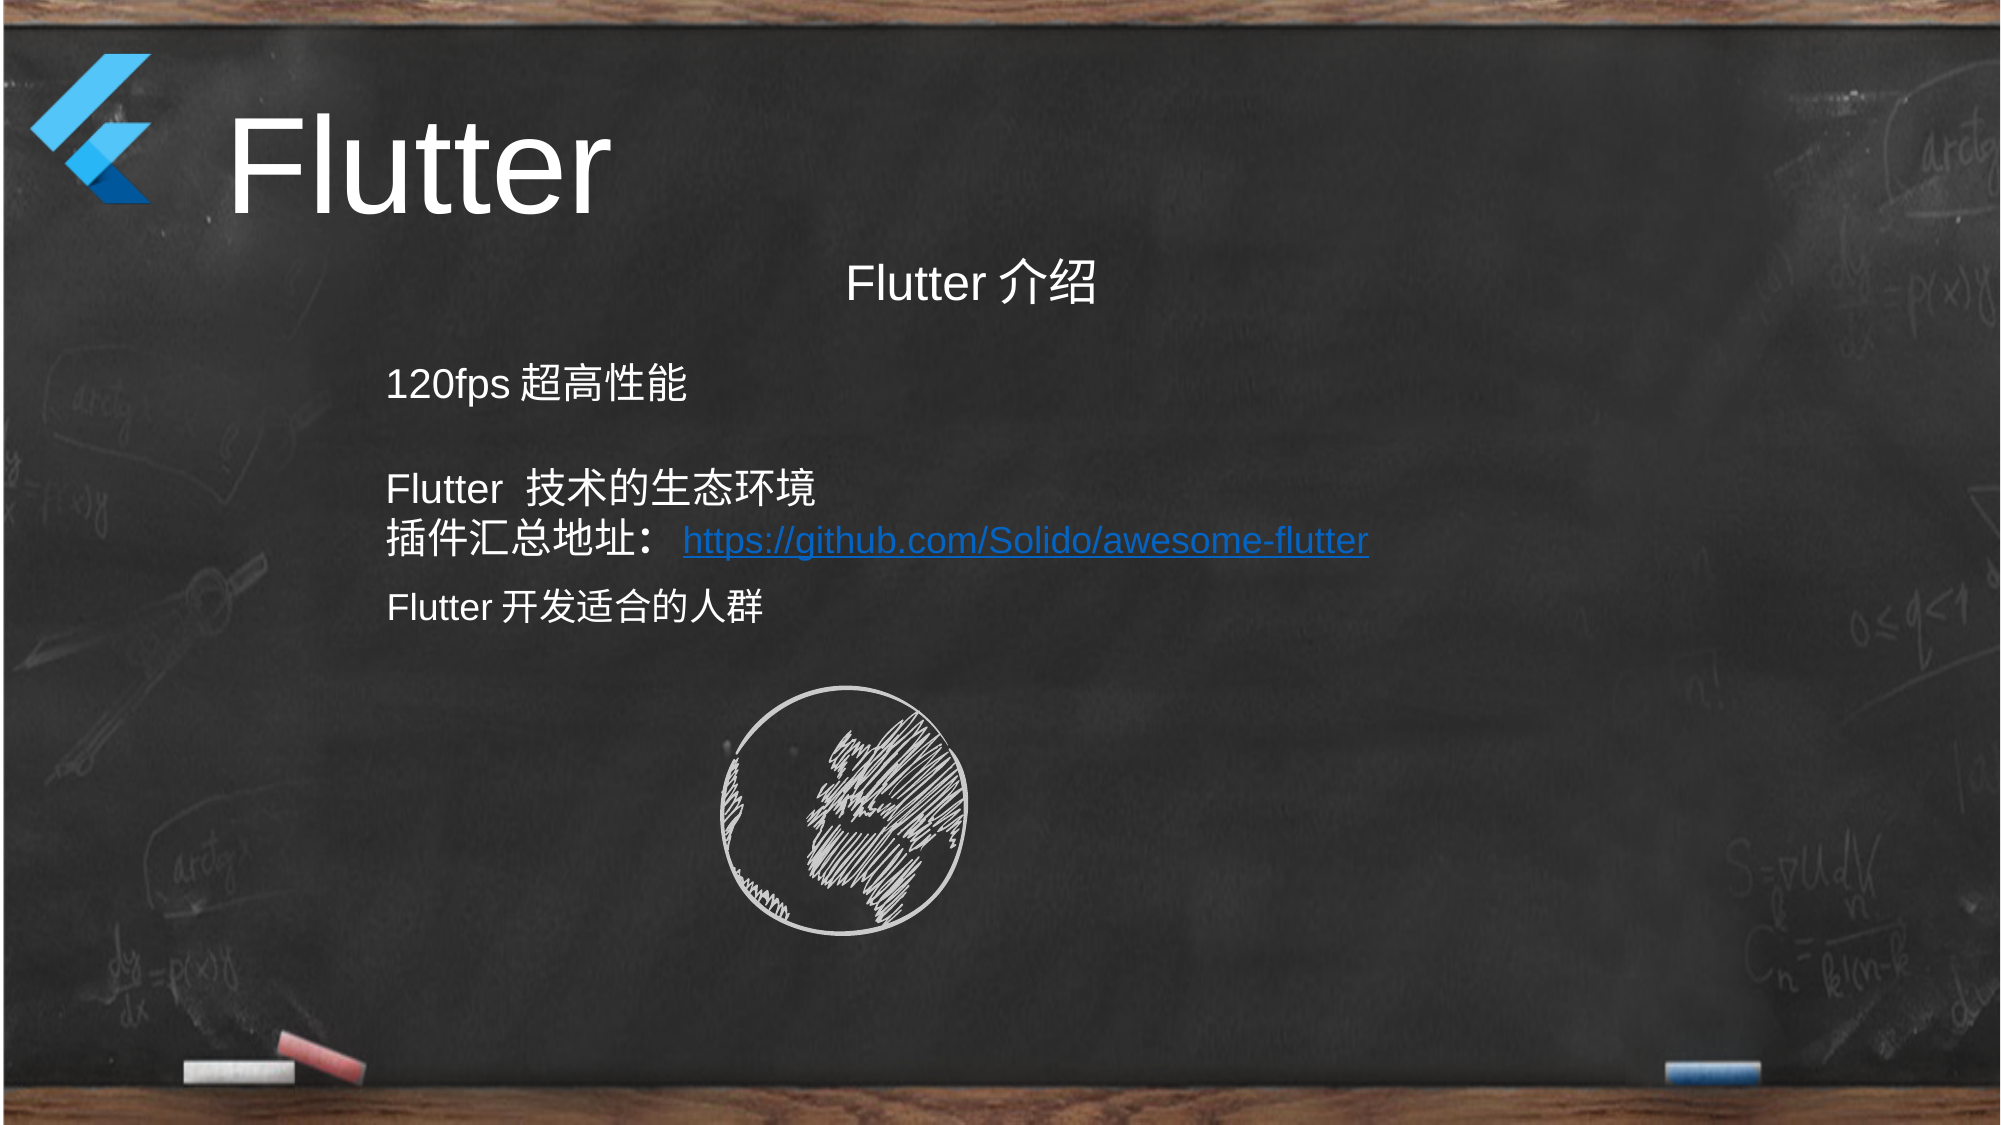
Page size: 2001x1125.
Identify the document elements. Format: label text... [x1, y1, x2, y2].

text_box Flutter 技术的生态环境 插件汇总地址：https://github.com/Solido/awesome-flutter [370, 454, 1384, 570]
text_box [720, 685, 969, 936]
picture [0, 0, 2001, 1125]
text_box Flutter [224, 76, 615, 242]
text_box 120fps超高性能 [370, 349, 703, 415]
text_box Flutter开发适合的人群 [371, 576, 780, 636]
text_box Flutter介绍 [830, 242, 1114, 318]
